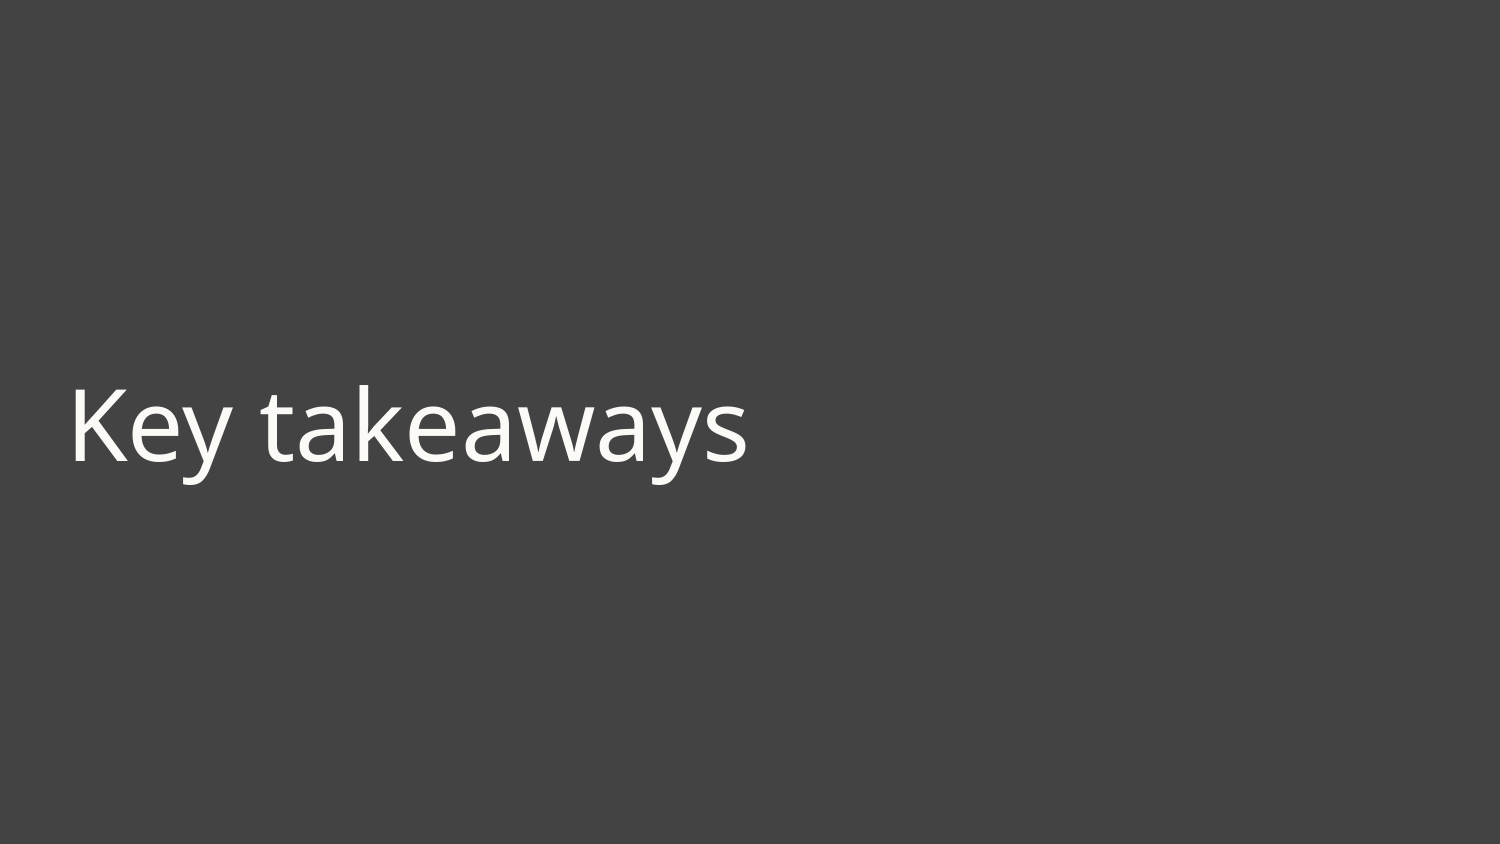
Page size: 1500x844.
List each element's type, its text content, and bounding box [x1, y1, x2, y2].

title Key takeaways [51, 352, 1449, 491]
